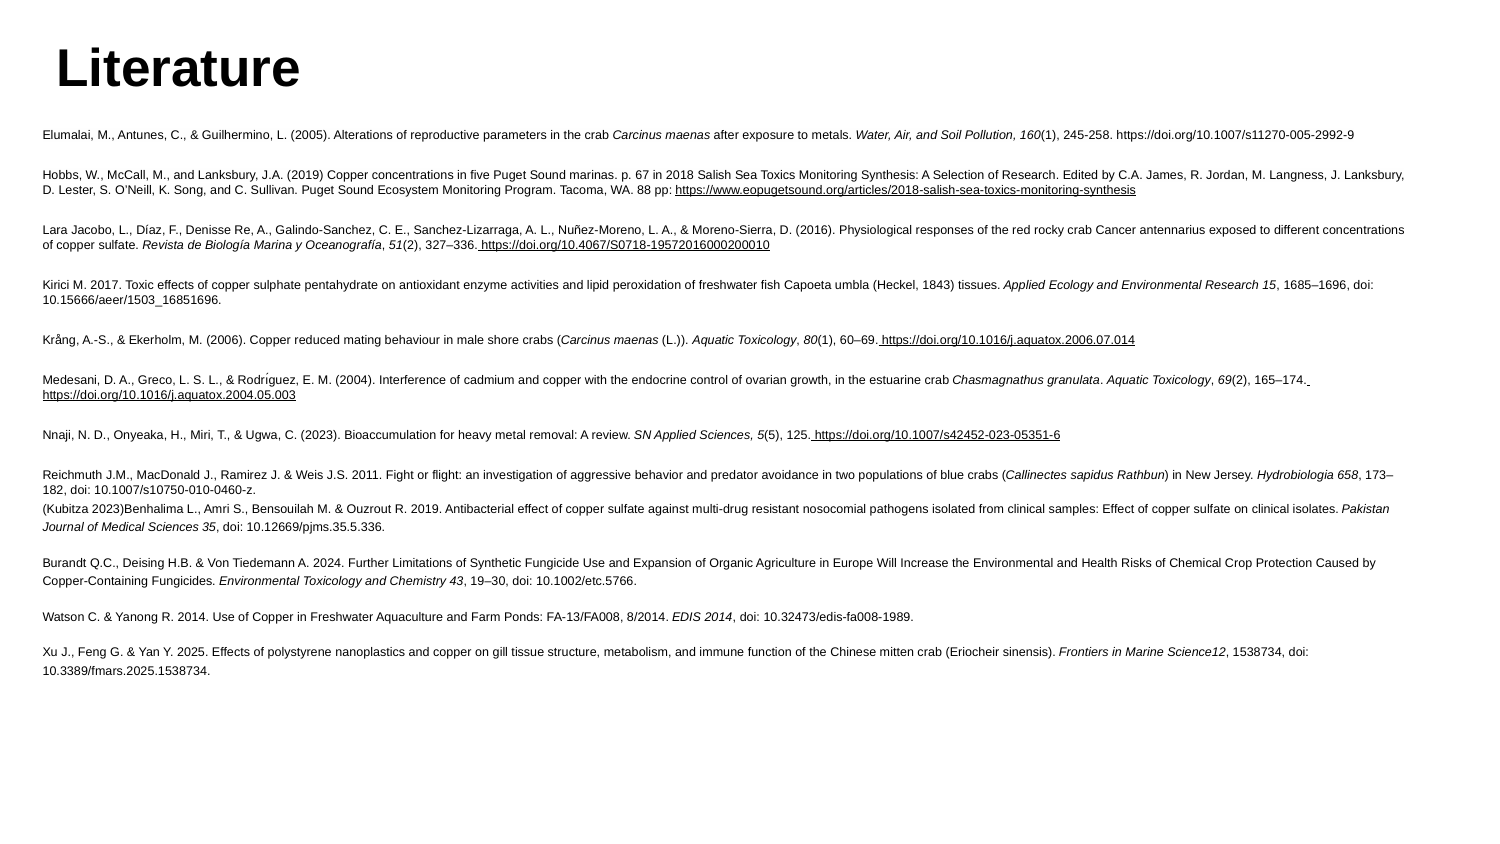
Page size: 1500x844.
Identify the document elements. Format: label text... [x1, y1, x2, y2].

list Elumalai, M., Antunes, C., & Guilhermino, L. (2005). Alterations of reproductive parameters in the crab Carcinus maenas after exposure to metals. Water, Air, and Soil Pollution, 160(1), 245-258. https://doi.org/10.1007/s11270-005-2992-9 Hobbs, W., McCall, M., and Lanksbury, J.A. (2019) Copper concentrations in five Puget Sound marinas. p. 67 in 2018 Salish Sea Toxics Monitoring Synthesis: A Selection of Research. Edited by C.A. James, R. Jordan, M. Langness, J. Lanksbury, D. Lester, S. O’Neill, K. Song, and C. Sullivan. Puget Sound Ecosystem Monitoring Program. Tacoma, WA. 88 pp: https://www.eopugetsound.org/articles/2018-salish-sea-toxics-monitoring-synthesis Lara Jacobo, L., Díaz, F., Denisse Re, A., Galindo-Sanchez, C. E., Sanchez-Lizarraga, A. L., Nuñez-Moreno, L. A., & Moreno-Sierra, D. (2016). Physiological responses of the red rocky crab Cancer antennarius exposed to different concentrations of copper sulfate. Revista de Biología Marina y Oceanografía, 51(2), 327–336. https://doi.org/10.4067/S0718-19572016000200010 Kirici M. 2017. Toxic effects of copper sulphate pentahydrate on antioxidant enzyme activities and lipid peroxidation of freshwater fish Capoeta umbla (Heckel, 1843) tissues. Applied Ecology and Environmental Research 15, 1685–1696, doi: 10.15666/aeer/1503_16851696. Krång, A.-S., & Ekerholm, M. (2006). Copper reduced mating behaviour in male shore crabs (Carcinus maenas (L.)). Aquatic Toxicology, 80(1), 60–69. https://doi.org/10.1016/j.aquatox.2006.07.014 Medesani, D. A., Greco, L. S. L., & Rodrı́guez, E. M. (2004). Interference of cadmium and copper with the endocrine control of ovarian growth, in the estuarine crab Chasmagnathus granulata. Aquatic Toxicology, 69(2), 165–174. https://doi.org/10.1016/j.aquatox.2004.05.003 Nnaji, N. D., Onyeaka, H., Miri, T., & Ugwa, C. (2023). Bioaccumulation for heavy metal removal: A review. SN Applied Sciences, 5(5), 125. https://doi.org/10.1007/s42452-023-05351-6 Reichmuth J.M., MacDonald J., Ramirez J. & Weis J.S. 2011. Fight or flight: an investigation of aggressive behavior and predator avoidance in two populations of blue crabs (Callinectes sapidus Rathbun) in New Jersey. Hydrobiologia 658, 173–182, doi: 10.1007/s10750-010-0460-z. (Kubitza 2023)Benhalima L., Amri S., Bensouilah M. & Ouzrout R. 2019. Antibacterial effect of copper sulfate against multi-drug resistant nosocomial pathogens isolated from clinical samples: Effect of copper sulfate on clinical isolates. Pakistan Journal of Medical Sciences 35, doi: 10.12669/pjms.35.5.336. Burandt Q.C., Deising H.B. & Von Tiedemann A. 2024. Further Limitations of Synthetic Fungicide Use and Expansion of Organic Agriculture in Europe Will Increase the Environmental and Health Risks of Chemical Crop Protection Caused by Copper-Containing Fungicides. Environmental Toxicology and Chemistry 43, 19–30, doi: 10.1002/etc.5766. Watson C. & Yanong R. 2014. Use of Copper in Freshwater Aquaculture and Farm Ponds: FA-13/FA008, 8/2014. EDIS 2014, doi: 10.32473/edis-fa008-1989. Xu J., Feng G. & Yan Y. 2025. Effects of polystyrene nanoplastics and copper on gill tissue structure, metabolism, and immune function of the Chinese mitten crab (Eriocheir sinensis). Frontiers in Marine Science12, 1538734, doi: 10.3389/fmars.2025.1538734. [27, 111, 1426, 673]
title Literature [41, 18, 1439, 112]
